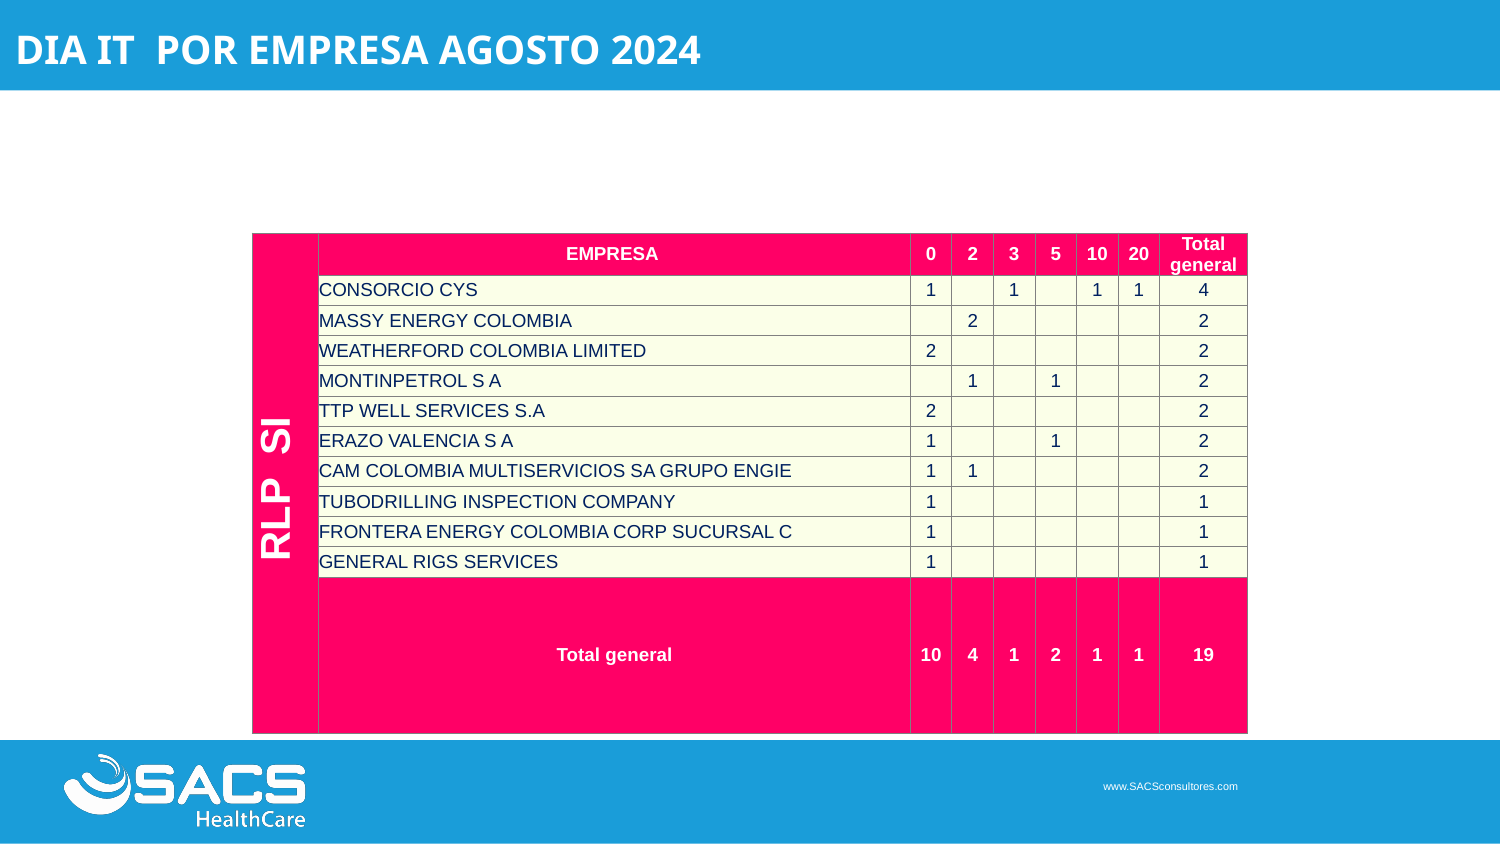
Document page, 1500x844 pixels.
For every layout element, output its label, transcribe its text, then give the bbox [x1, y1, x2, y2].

table_cell [1036, 336, 1076, 365]
table_cell [1119, 517, 1159, 546]
table_header 2 [952, 234, 993, 275]
table_cell Total general [319, 578, 910, 733]
table_cell [952, 276, 993, 305]
table_cell 1 [911, 547, 951, 577]
table_cell 1 [1160, 487, 1247, 516]
table_cell [1077, 487, 1118, 516]
table_cell [994, 547, 1035, 577]
table_cell 1 [1077, 578, 1118, 733]
table_cell [952, 427, 993, 456]
table_cell FRONTERA ENERGY COLOMBIA CORP SUCURSAL C [319, 517, 910, 546]
table_cell [952, 397, 993, 426]
table_cell [952, 547, 993, 577]
table_cell [1036, 306, 1076, 335]
table_cell [1119, 427, 1159, 456]
table_cell 2 [911, 336, 951, 365]
table_cell 1 [1160, 547, 1247, 577]
table_cell 1 [994, 276, 1035, 305]
table_cell [1036, 397, 1076, 426]
picture [63, 754, 306, 827]
table_cell [994, 397, 1035, 426]
table_cell 1 [952, 457, 993, 486]
table_cell 1 [911, 487, 951, 516]
table_cell TUBODRILLING INSPECTION COMPANY [319, 487, 910, 516]
table_cell [1036, 547, 1076, 577]
table_cell 1 [911, 457, 951, 486]
table_cell 2 [1160, 457, 1247, 486]
table_cell 10 [911, 578, 951, 733]
table_cell [994, 487, 1035, 516]
table_cell 4 [952, 578, 993, 733]
table_cell [1036, 487, 1076, 516]
table_cell [994, 306, 1035, 335]
table_cell [1119, 487, 1159, 516]
table_cell [1077, 517, 1118, 546]
table_cell [911, 306, 951, 335]
table_cell 2 [911, 397, 951, 426]
table_cell [952, 517, 993, 546]
table_cell GENERAL RIGS SERVICES [319, 547, 910, 577]
table_cell [1119, 547, 1159, 577]
table_cell 1 [1160, 517, 1247, 546]
table_cell [994, 366, 1035, 396]
table_cell 19 [1160, 578, 1247, 733]
table_header EMPRESA [319, 234, 910, 275]
table_cell 2 [1160, 397, 1247, 426]
table_cell [1036, 457, 1076, 486]
table_cell 2 [1160, 306, 1247, 335]
table_cell 2 [1160, 427, 1247, 456]
table_cell WEATHERFORD COLOMBIA LIMITED [319, 336, 910, 365]
table_cell 1 [911, 517, 951, 546]
table_cell [1077, 336, 1118, 365]
table_cell 1 [911, 276, 951, 305]
table_cell [994, 457, 1035, 486]
table_cell 4 [1160, 276, 1247, 305]
table_header 5 [1036, 234, 1076, 275]
table_cell 2 [1160, 366, 1247, 396]
table_cell 1 [1119, 276, 1159, 305]
table_cell [1077, 427, 1118, 456]
table_cell [1119, 457, 1159, 486]
table_cell [1077, 397, 1118, 426]
table_cell 2 [1036, 578, 1076, 733]
table_cell TTP WELL SERVICES S.A [319, 397, 910, 426]
text_box DIA IT POR EMPRESA AGOSTO 2024 [0, 0, 1500, 91]
table_cell 1 [911, 427, 951, 456]
table_header 10 [1077, 234, 1118, 275]
table_cell 2 [952, 306, 993, 335]
table_header 0 [911, 234, 951, 275]
table_cell 1 [1036, 366, 1076, 396]
table_cell [1077, 457, 1118, 486]
table_cell [1119, 397, 1159, 426]
table_header 3 [994, 234, 1035, 275]
table_header Total general [1160, 234, 1247, 275]
table_cell [1119, 366, 1159, 396]
table_cell [994, 427, 1035, 456]
table_cell [1119, 336, 1159, 365]
table_cell CONSORCIO CYS [319, 276, 910, 305]
table_cell MASSY ENERGY COLOMBIA [319, 306, 910, 335]
table_cell 1 [1077, 276, 1118, 305]
table_cell [1077, 366, 1118, 396]
table_cell 1 [1036, 427, 1076, 456]
table_cell [994, 336, 1035, 365]
table_cell 2 [1160, 336, 1247, 365]
table_cell 1 [952, 366, 993, 396]
table_header RLP SI [253, 234, 318, 733]
table_header 20 [1119, 234, 1159, 275]
table_cell [952, 336, 993, 365]
table_cell [1036, 517, 1076, 546]
table_cell [1077, 306, 1118, 335]
table_cell ERAZO VALENCIA S A [319, 427, 910, 456]
table_cell [952, 487, 993, 516]
table_cell [911, 366, 951, 396]
table_cell [1119, 306, 1159, 335]
table_cell 1 [1119, 578, 1159, 733]
table_cell MONTINPETROL S A [319, 366, 910, 396]
table_cell 1 [994, 578, 1035, 733]
table_cell [1036, 276, 1076, 305]
table_cell CAM COLOMBIA MULTISERVICIOS SA GRUPO ENGIE [319, 457, 910, 486]
table_cell [994, 517, 1035, 546]
table_cell [1077, 547, 1118, 577]
